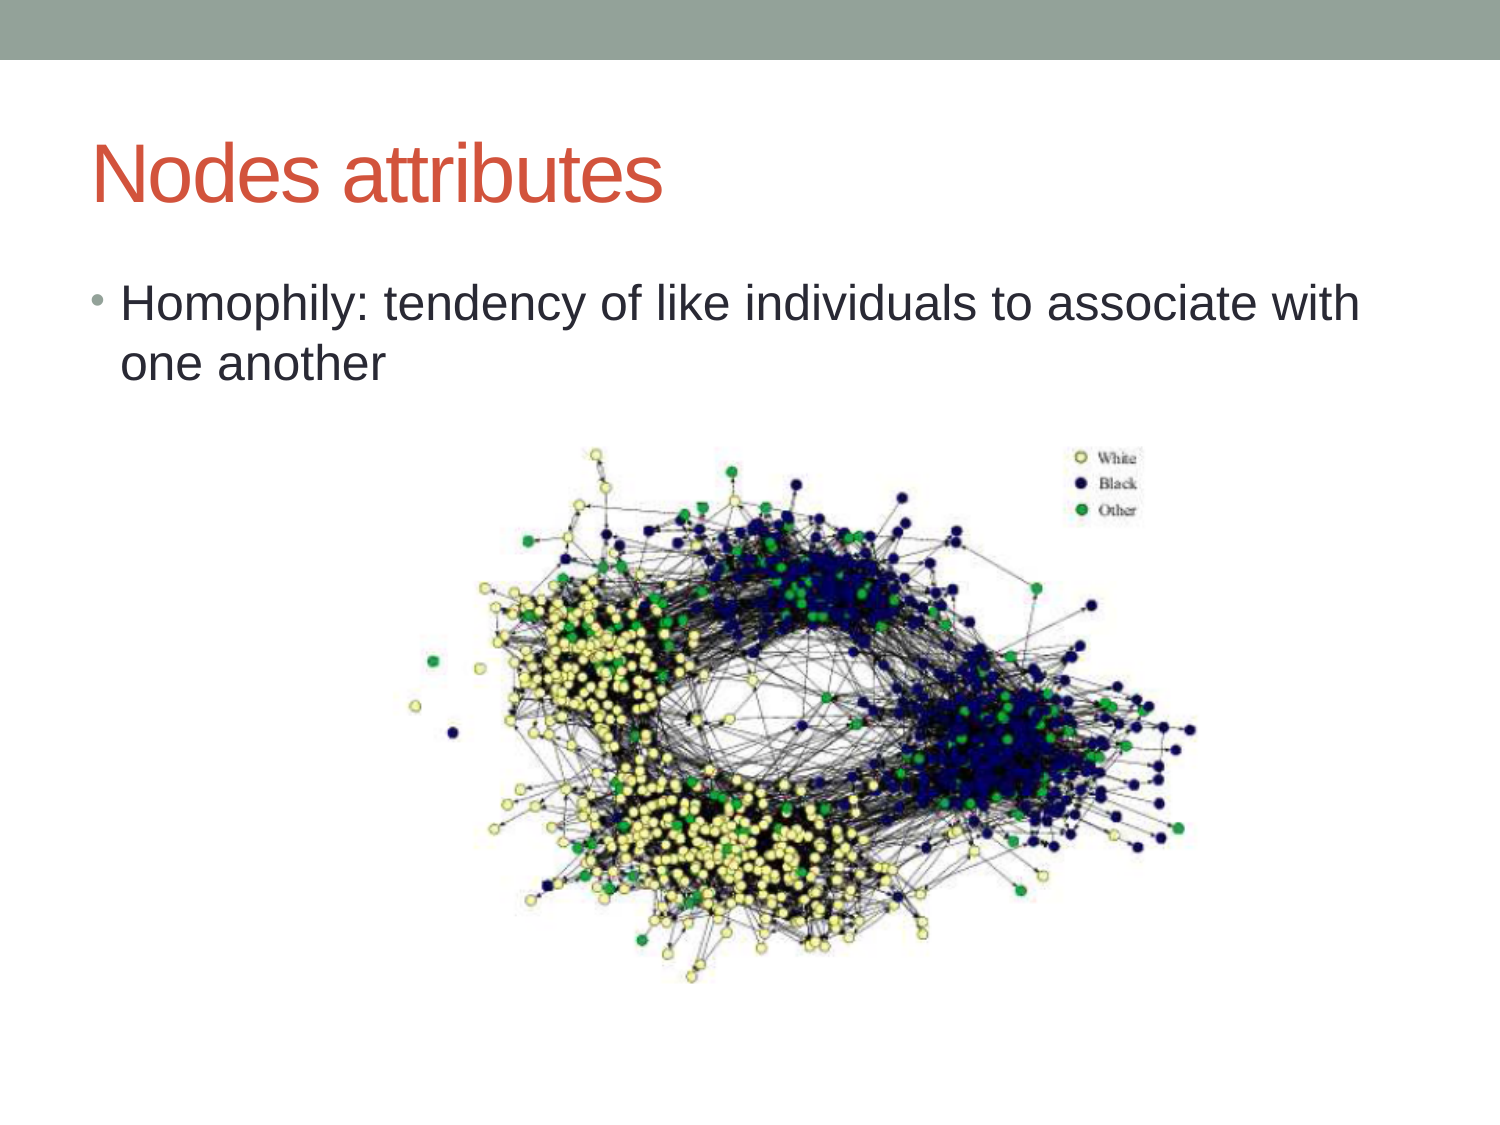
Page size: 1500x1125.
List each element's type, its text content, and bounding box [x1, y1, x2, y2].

title Nodes attributes [75, 87, 1425, 250]
list Homophily: tendency of like individuals to associate with one another [75, 262, 1425, 1063]
picture [312, 409, 1307, 1012]
